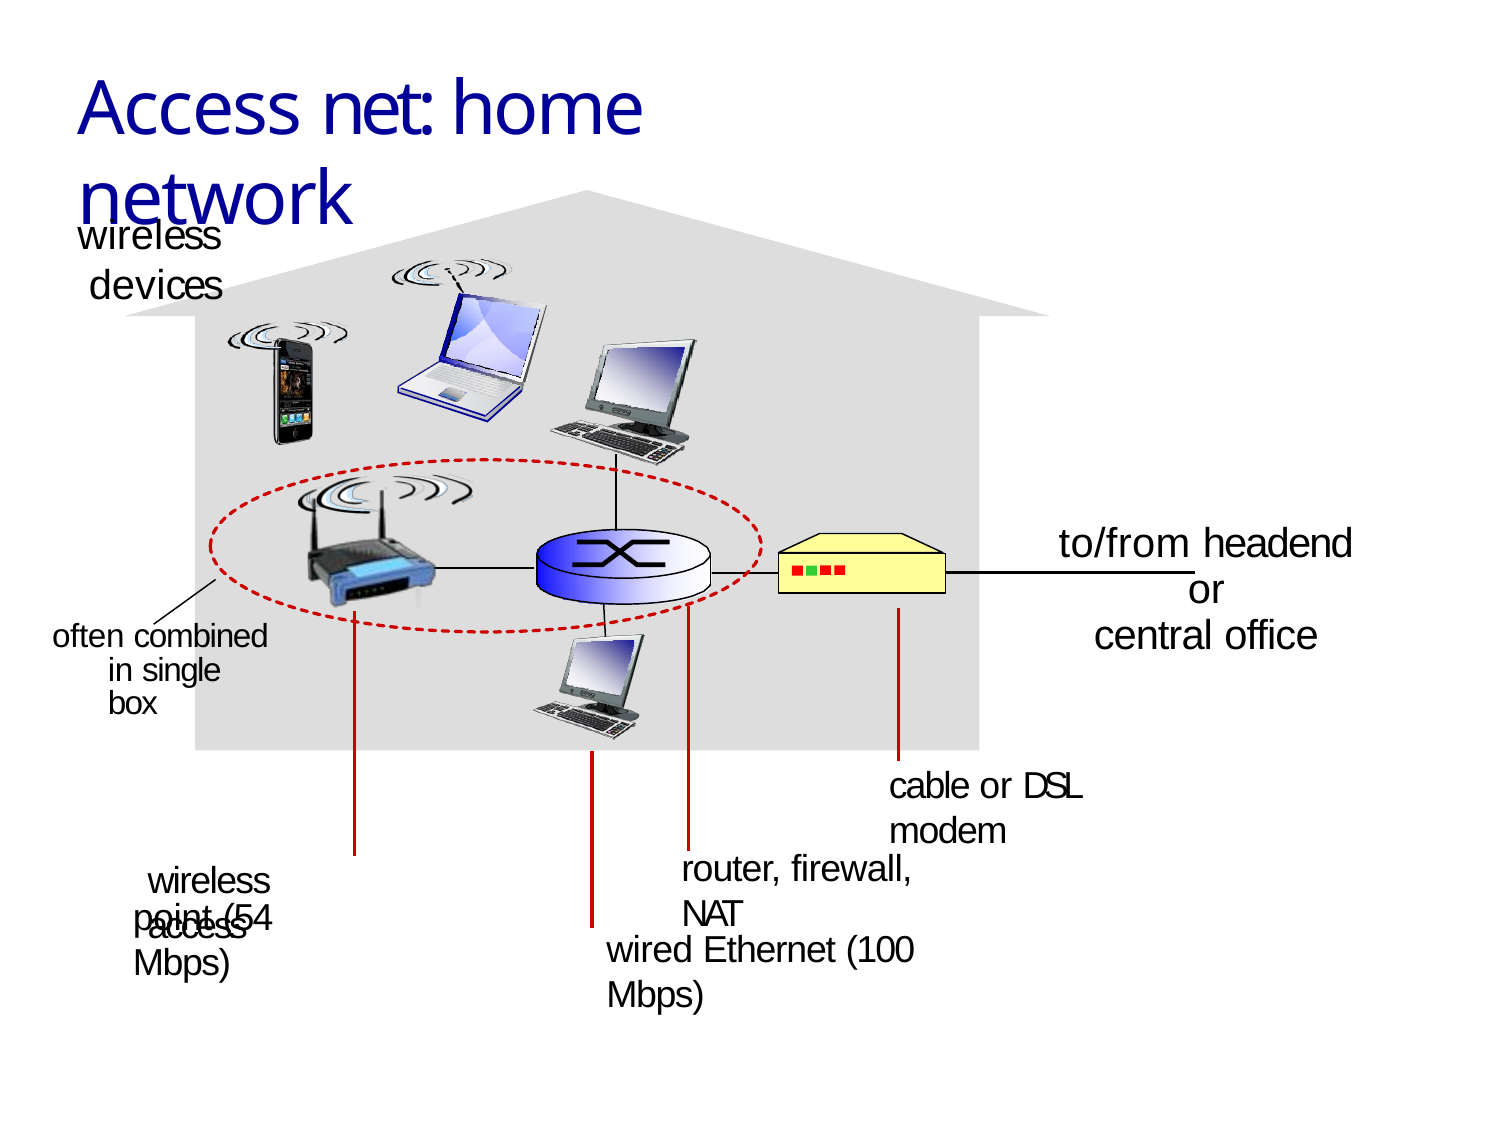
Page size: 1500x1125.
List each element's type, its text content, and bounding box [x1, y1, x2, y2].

text_box wireless devices [75, 206, 339, 309]
text_box router, firewall, NAT [679, 841, 986, 889]
text_box [778, 553, 946, 593]
text_box [440, 392, 451, 397]
text_box [566, 640, 635, 695]
text_box [227, 320, 348, 350]
text_box [458, 293, 547, 356]
text_box [778, 533, 943, 553]
text_box [791, 565, 803, 576]
text_box [806, 565, 817, 576]
text_box [448, 395, 459, 401]
text_box [210, 459, 762, 632]
text_box wireless access [145, 854, 379, 890]
text_box [195, 313, 516, 751]
text_box [396, 357, 516, 428]
text_box often combined in single box [50, 611, 277, 722]
text_box [355, 573, 980, 751]
text_box [820, 565, 831, 575]
text_box point (54 Mbps) [130, 890, 380, 983]
text_box [506, 629, 647, 747]
text_box [439, 359, 516, 386]
text_box [400, 387, 486, 417]
text_box [834, 565, 846, 575]
text_box [438, 356, 516, 361]
text_box [439, 294, 458, 356]
text_box [123, 189, 1051, 317]
text_box [516, 333, 701, 475]
text_box to/from headend or central office [1035, 517, 1378, 658]
text_box [398, 391, 488, 423]
text_box [595, 347, 685, 412]
text_box [438, 387, 467, 402]
text_box [297, 473, 334, 482]
text_box [689, 596, 711, 605]
text_box [273, 350, 313, 445]
text_box [487, 394, 516, 422]
text_box [547, 313, 980, 573]
text_box [440, 292, 464, 356]
text_box cable or DSL modem [886, 759, 1205, 852]
text_box wired Ethernet (100 Mbps) [604, 923, 1020, 1015]
text_box [390, 257, 546, 350]
text_box Access net: home network [75, 57, 890, 248]
